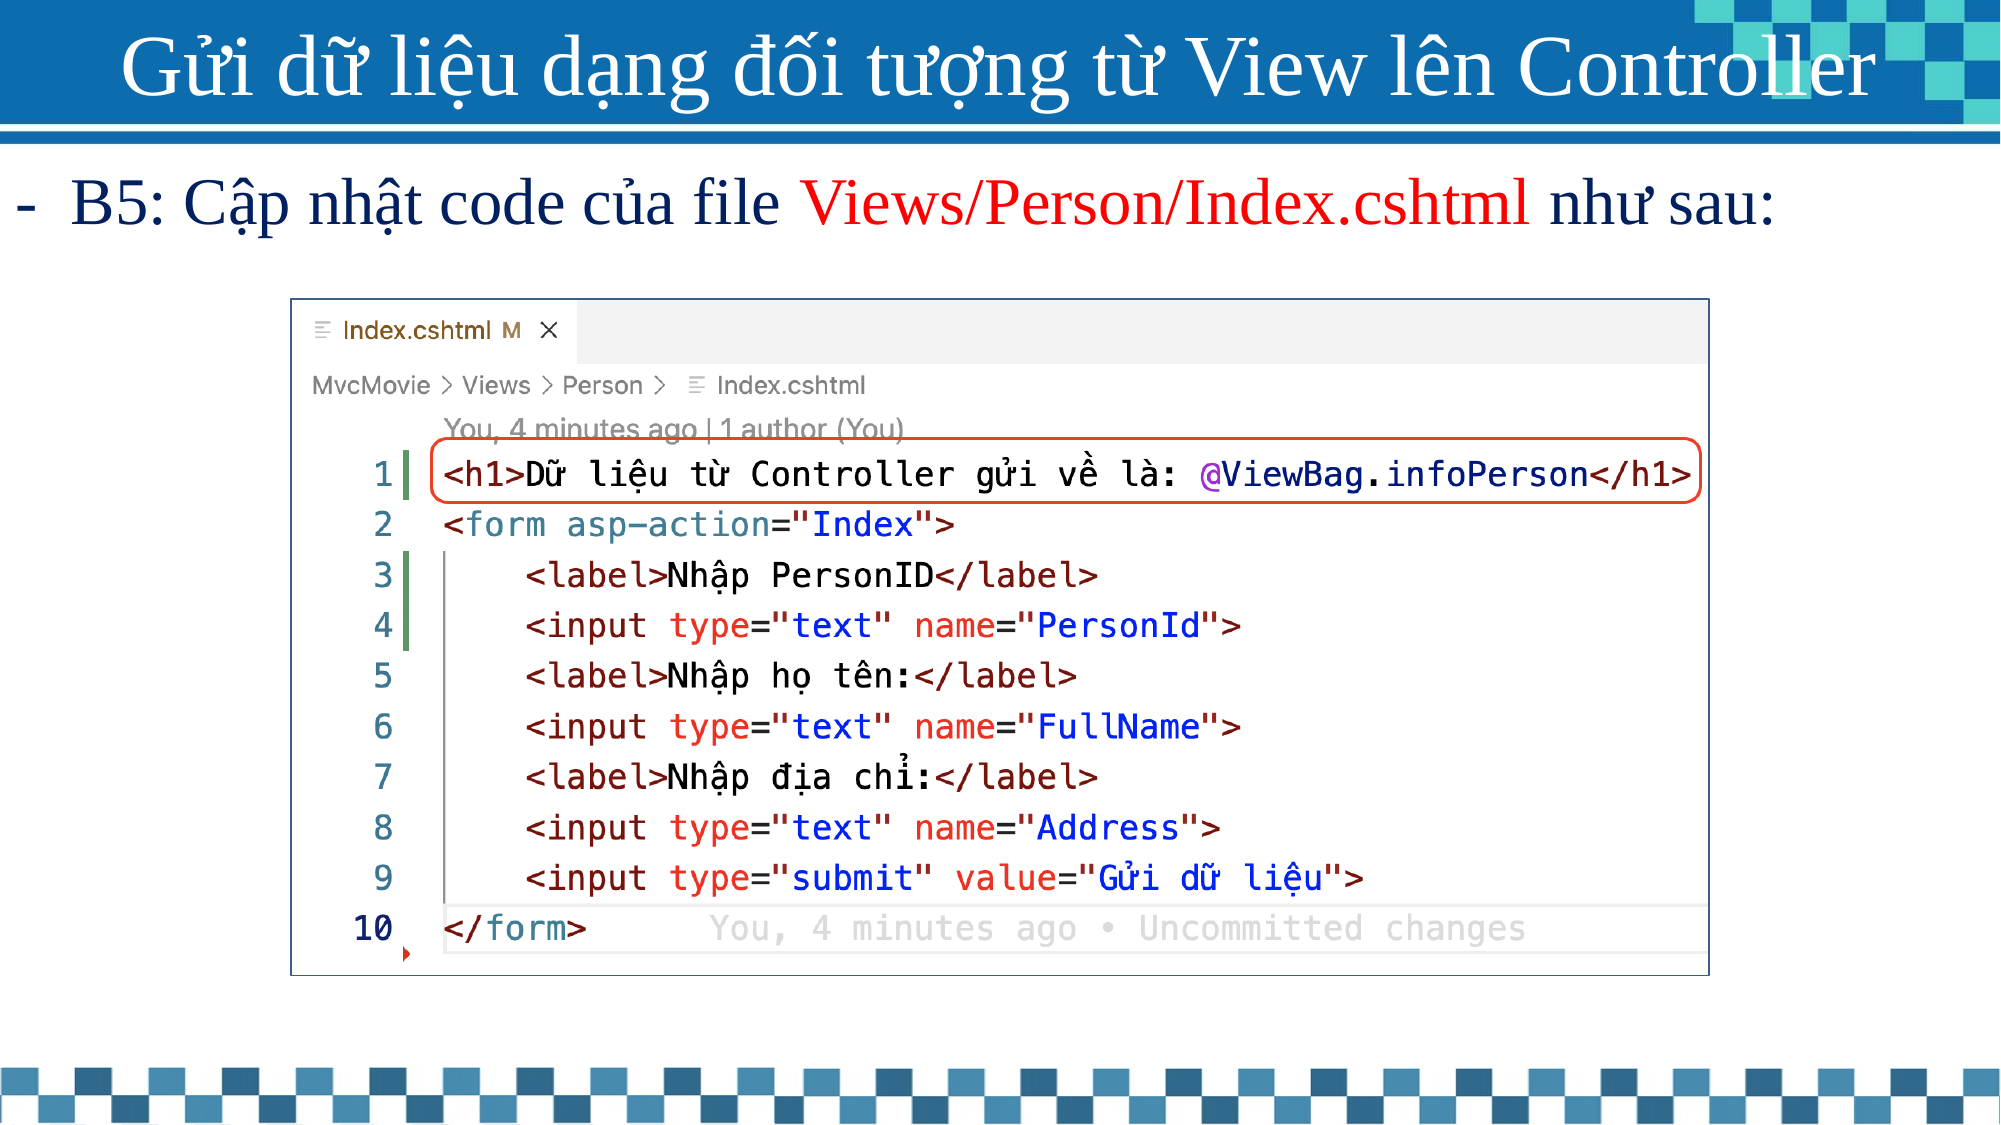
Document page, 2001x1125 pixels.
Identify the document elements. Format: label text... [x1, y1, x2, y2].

title Gửi dữ liệu dạng đối tượng từ View lên Controller [0, 0, 2000, 121]
list - B5: Cập nhật code của file Views/Person/Index.cshtml như sau: [0, 149, 1995, 350]
picture [0, 100, 2001, 1125]
